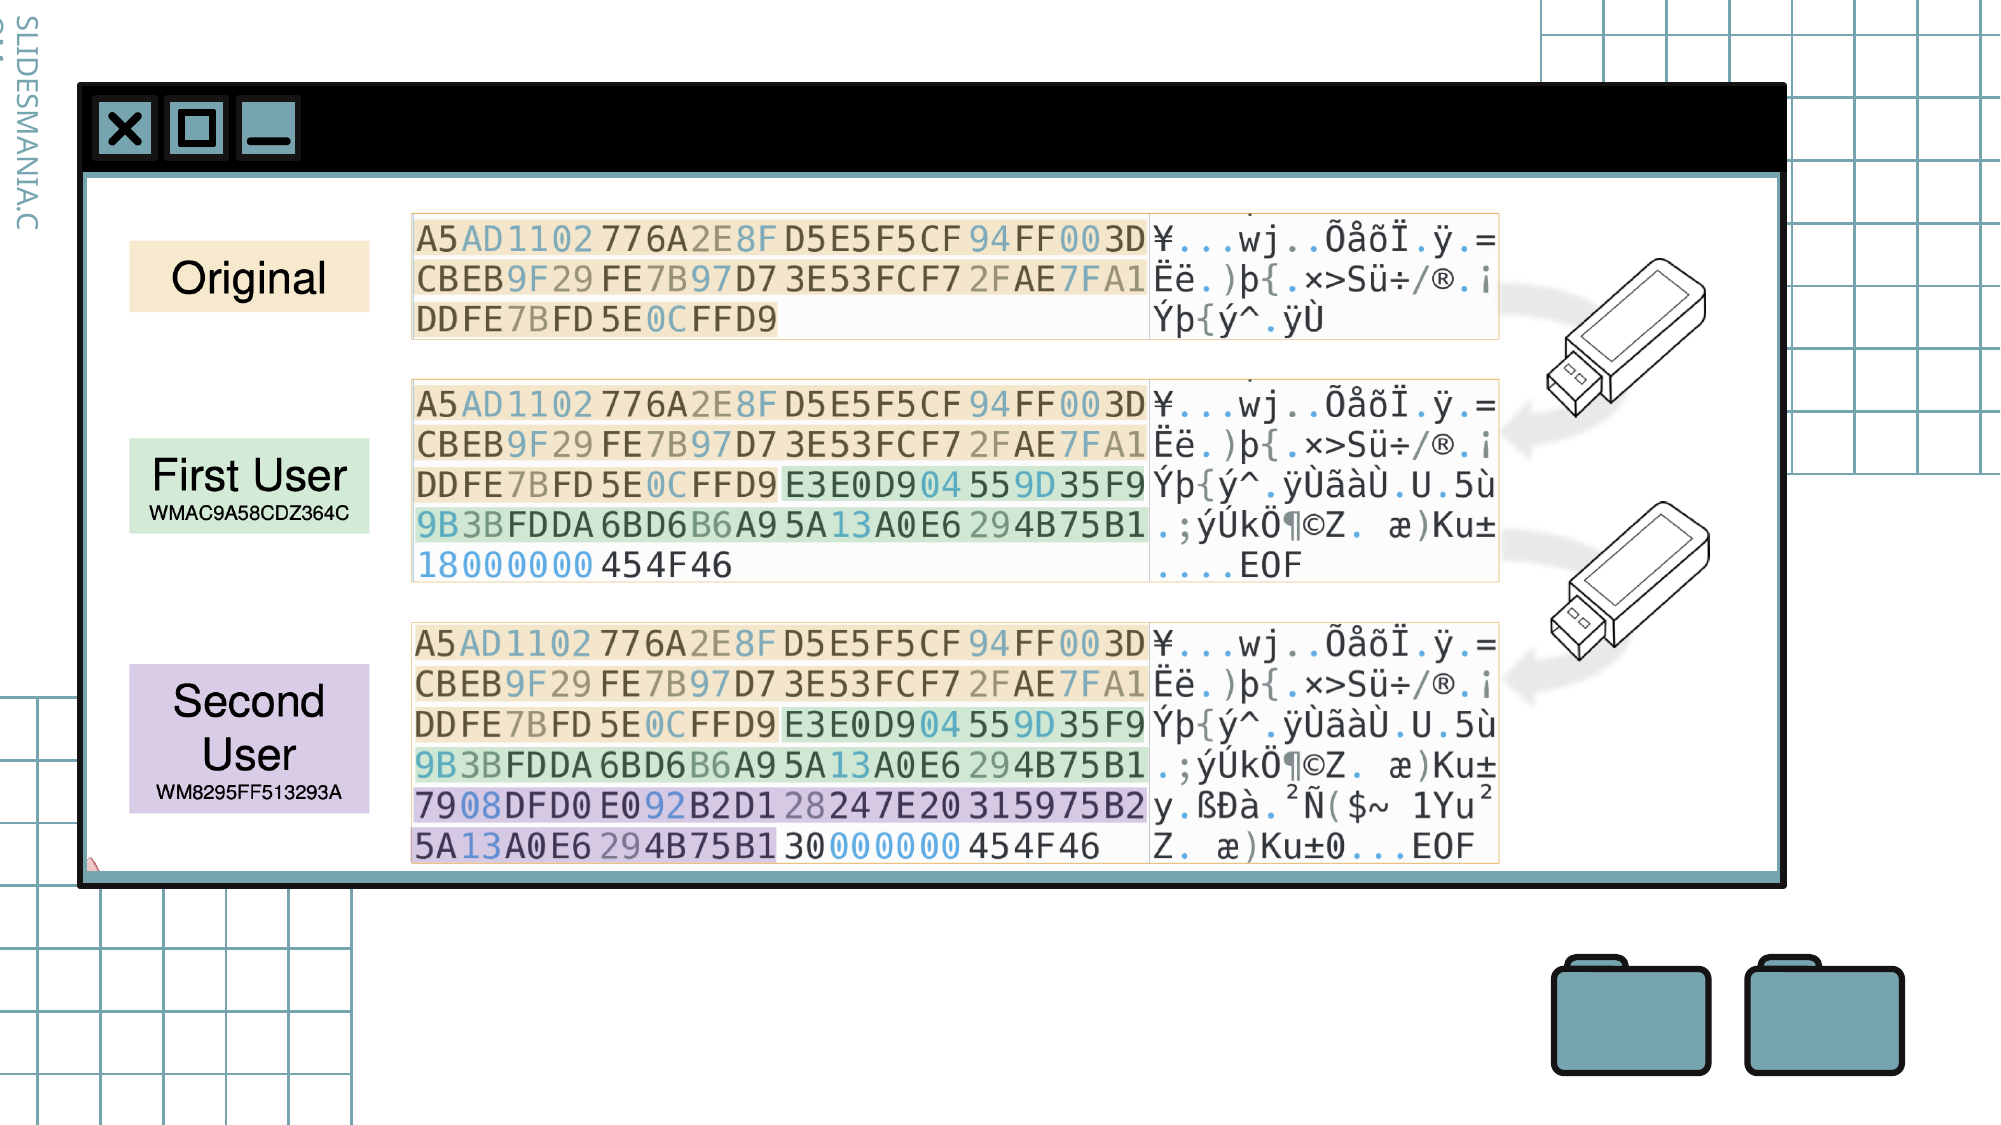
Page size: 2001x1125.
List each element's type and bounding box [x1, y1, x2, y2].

picture [87, 178, 1777, 871]
